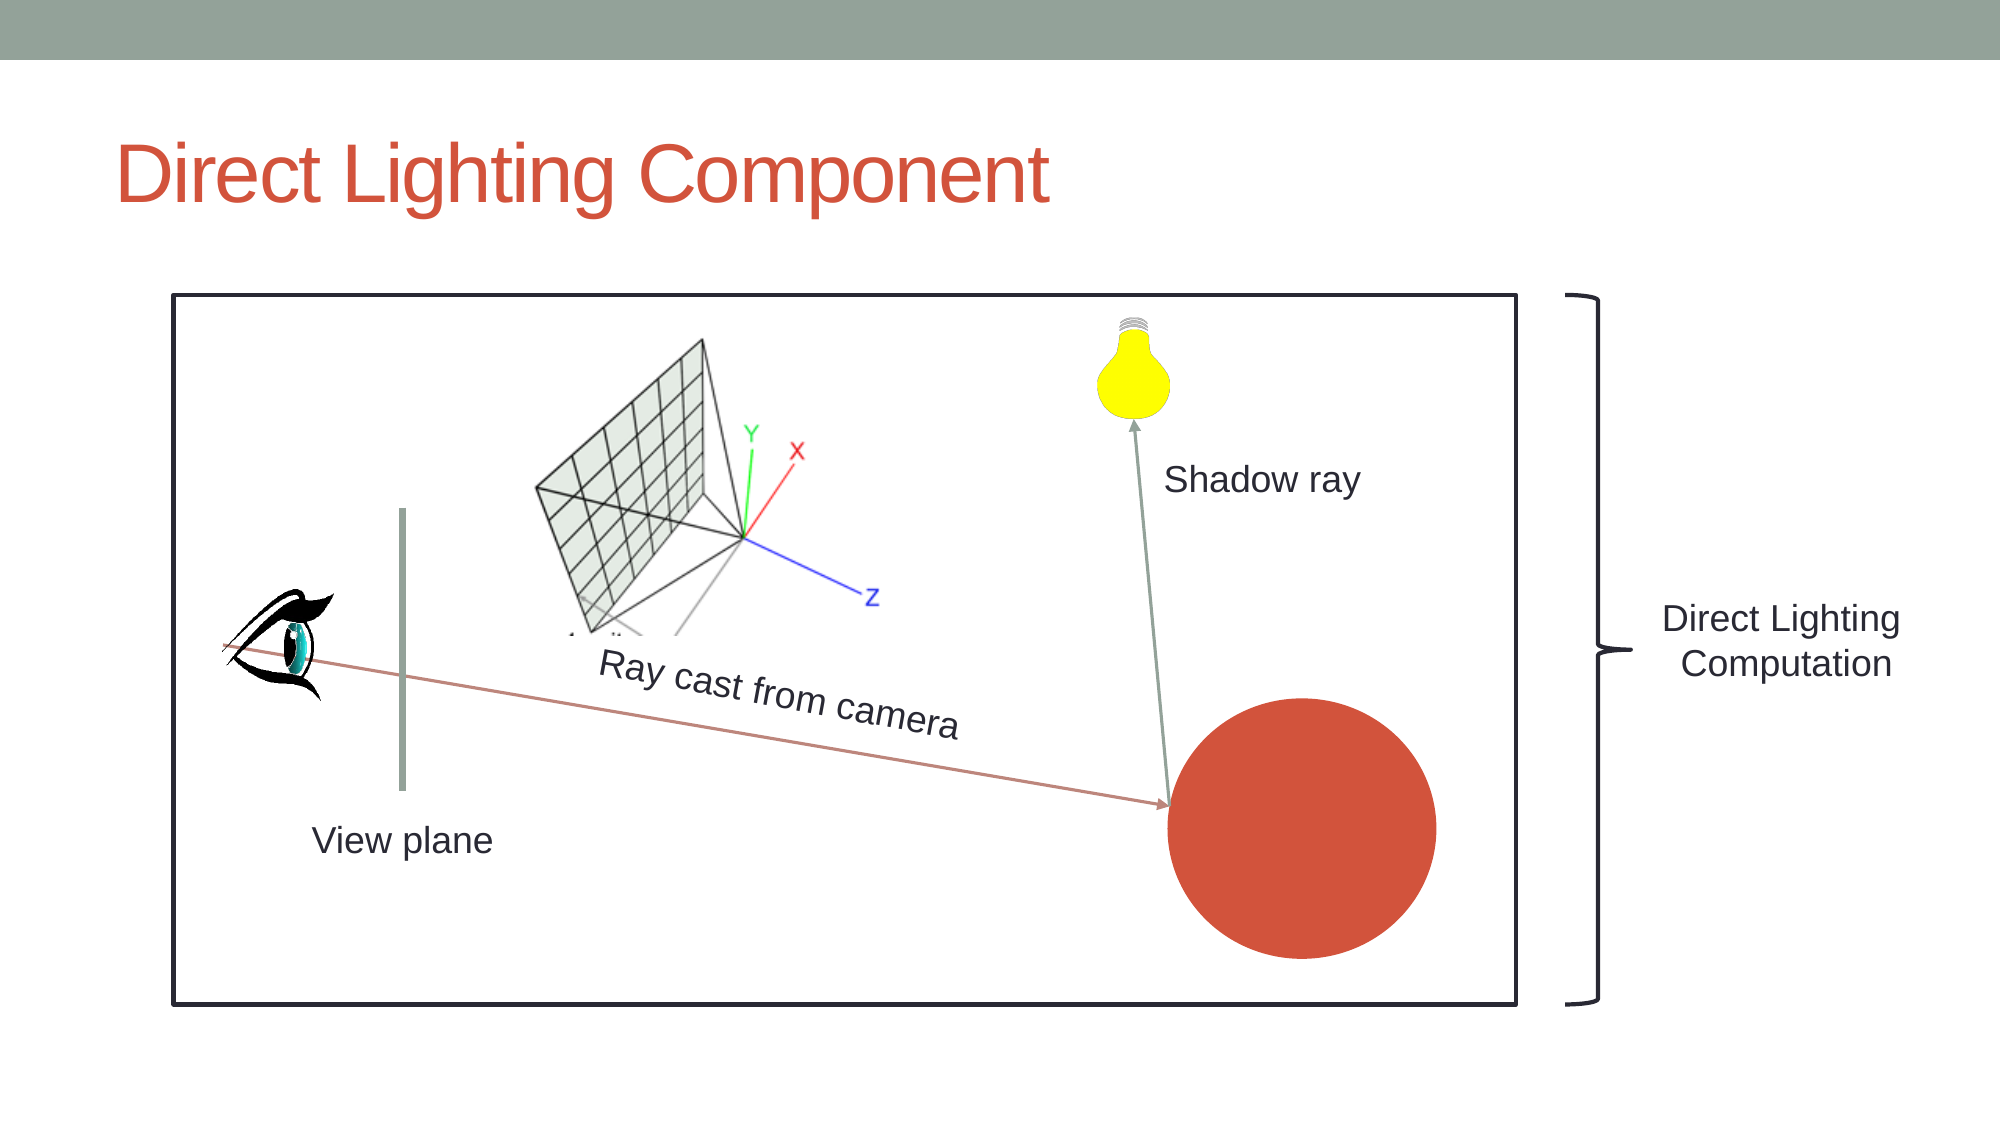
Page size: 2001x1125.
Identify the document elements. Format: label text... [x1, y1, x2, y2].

text_box [171, 293, 1518, 1007]
text_box Shadow ray [1178, 447, 1377, 507]
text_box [1097, 316, 1170, 420]
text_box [1133, 418, 1170, 807]
picture [222, 589, 334, 701]
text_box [1564, 294, 1929, 1005]
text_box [333, 644, 1130, 807]
text_box View plane [296, 808, 520, 869]
title Direct Lighting Component [781, 87, 1900, 250]
text_box [25, 0, 781, 508]
picture [519, 306, 881, 637]
